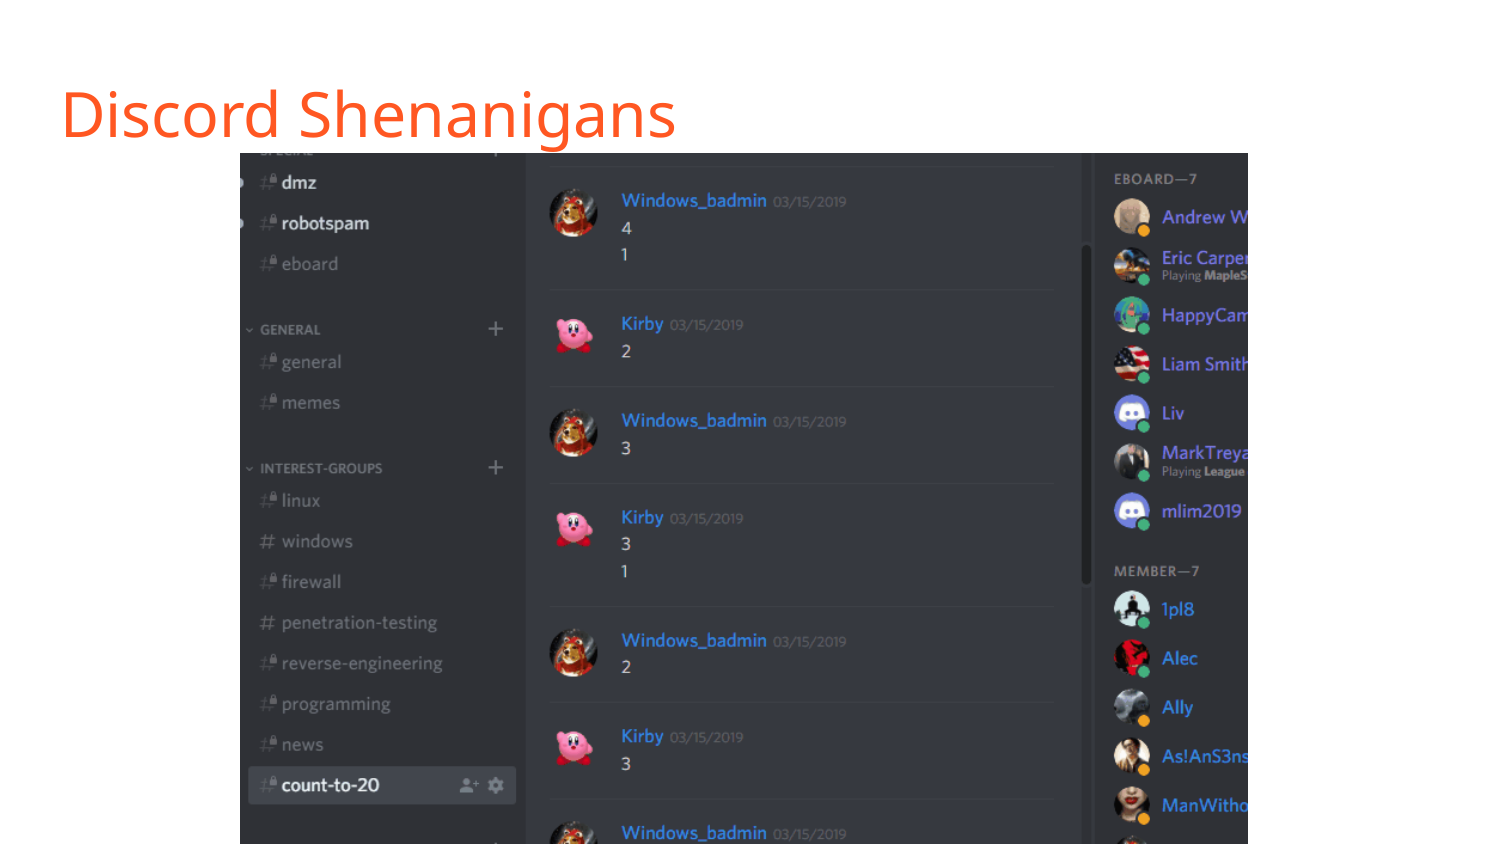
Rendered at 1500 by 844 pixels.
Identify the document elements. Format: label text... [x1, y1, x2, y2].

title Discord Shenanigans [45, 59, 1443, 154]
picture [240, 153, 1248, 844]
